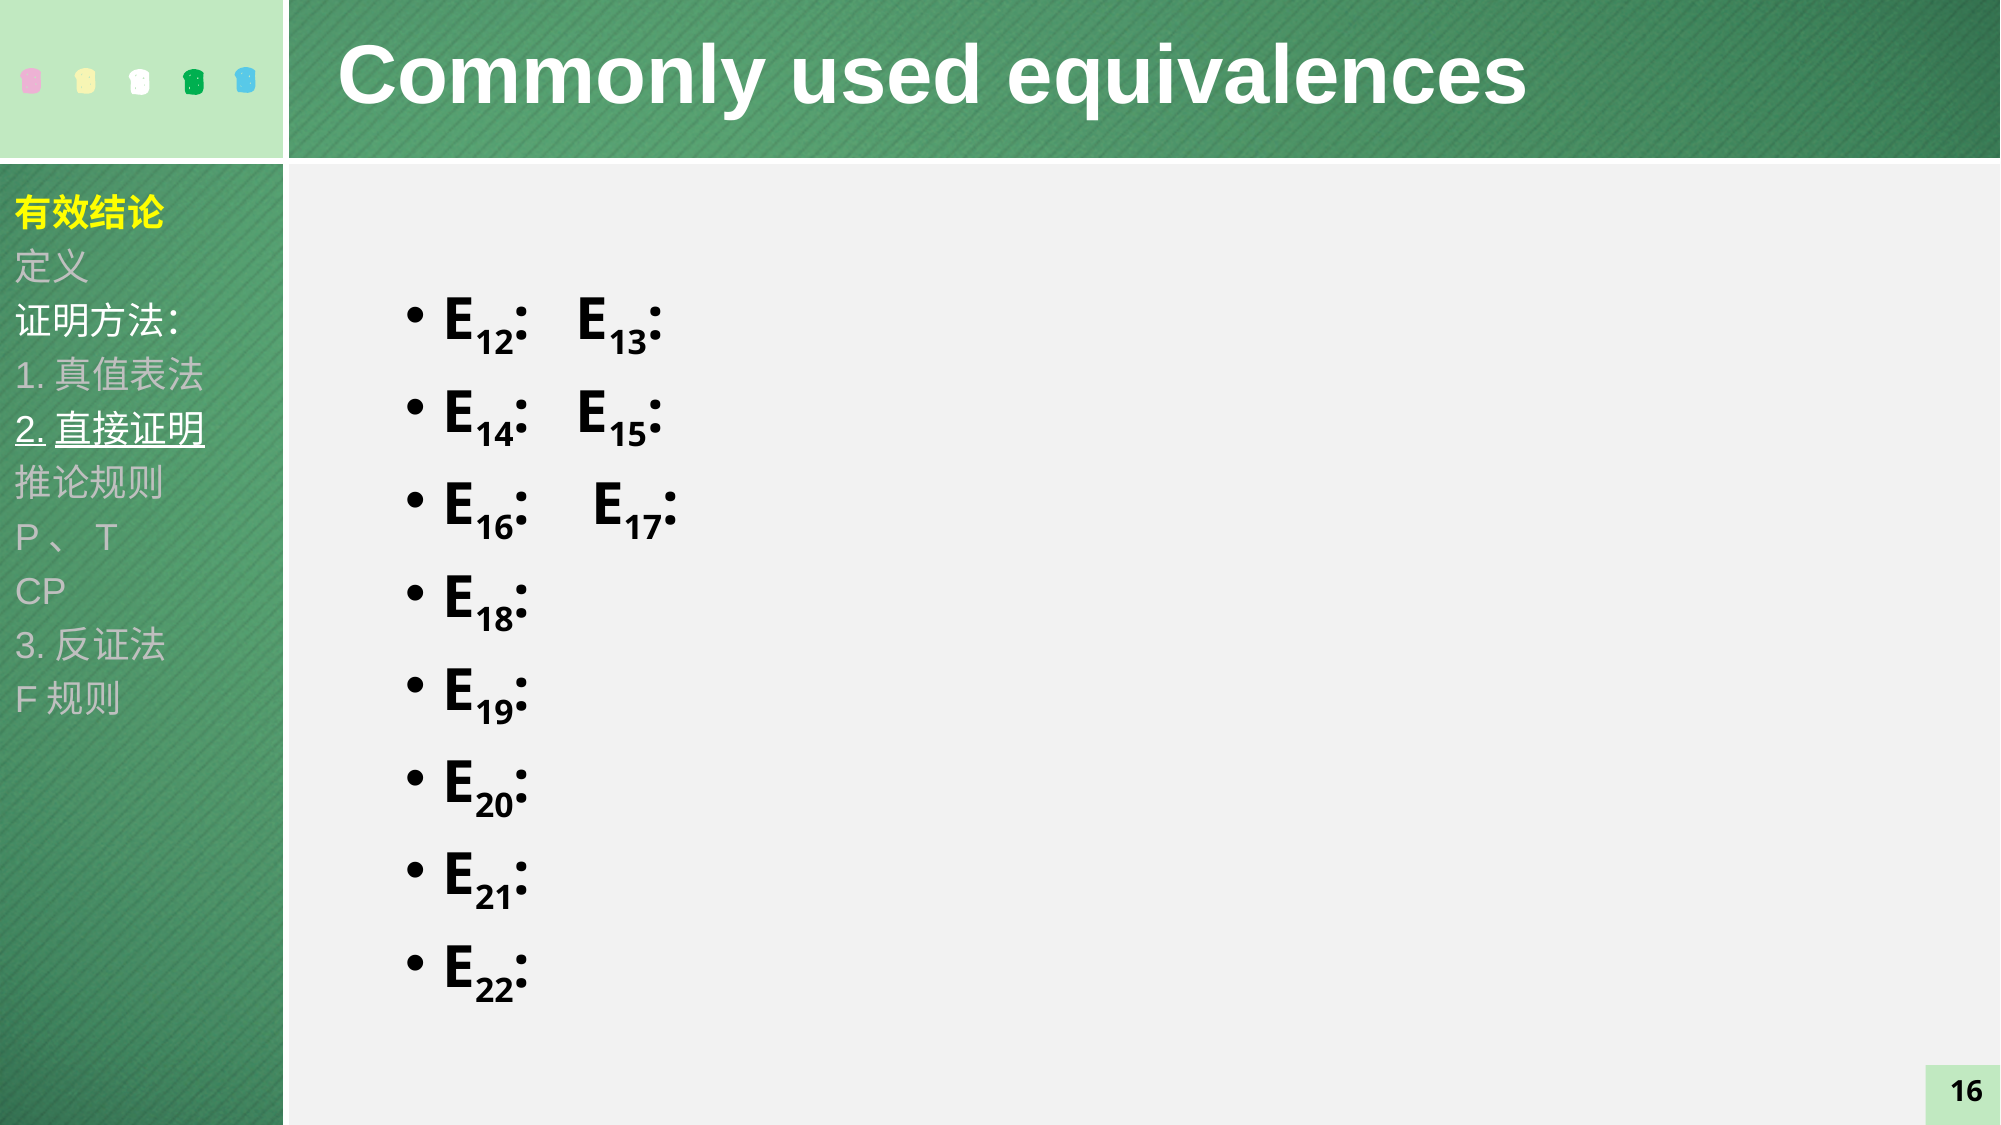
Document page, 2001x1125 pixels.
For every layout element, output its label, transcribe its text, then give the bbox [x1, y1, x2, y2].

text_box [19, 65, 258, 95]
picture [289, 0, 2000, 158]
text_box 有效结论 定义 证明方法： 1.真值表法 2.直接证明 推论规则 P、T CP 3.反证法 F规则 [0, 172, 280, 1105]
picture [0, 164, 283, 1125]
text_box Commonly used equivalences [322, 12, 1948, 128]
